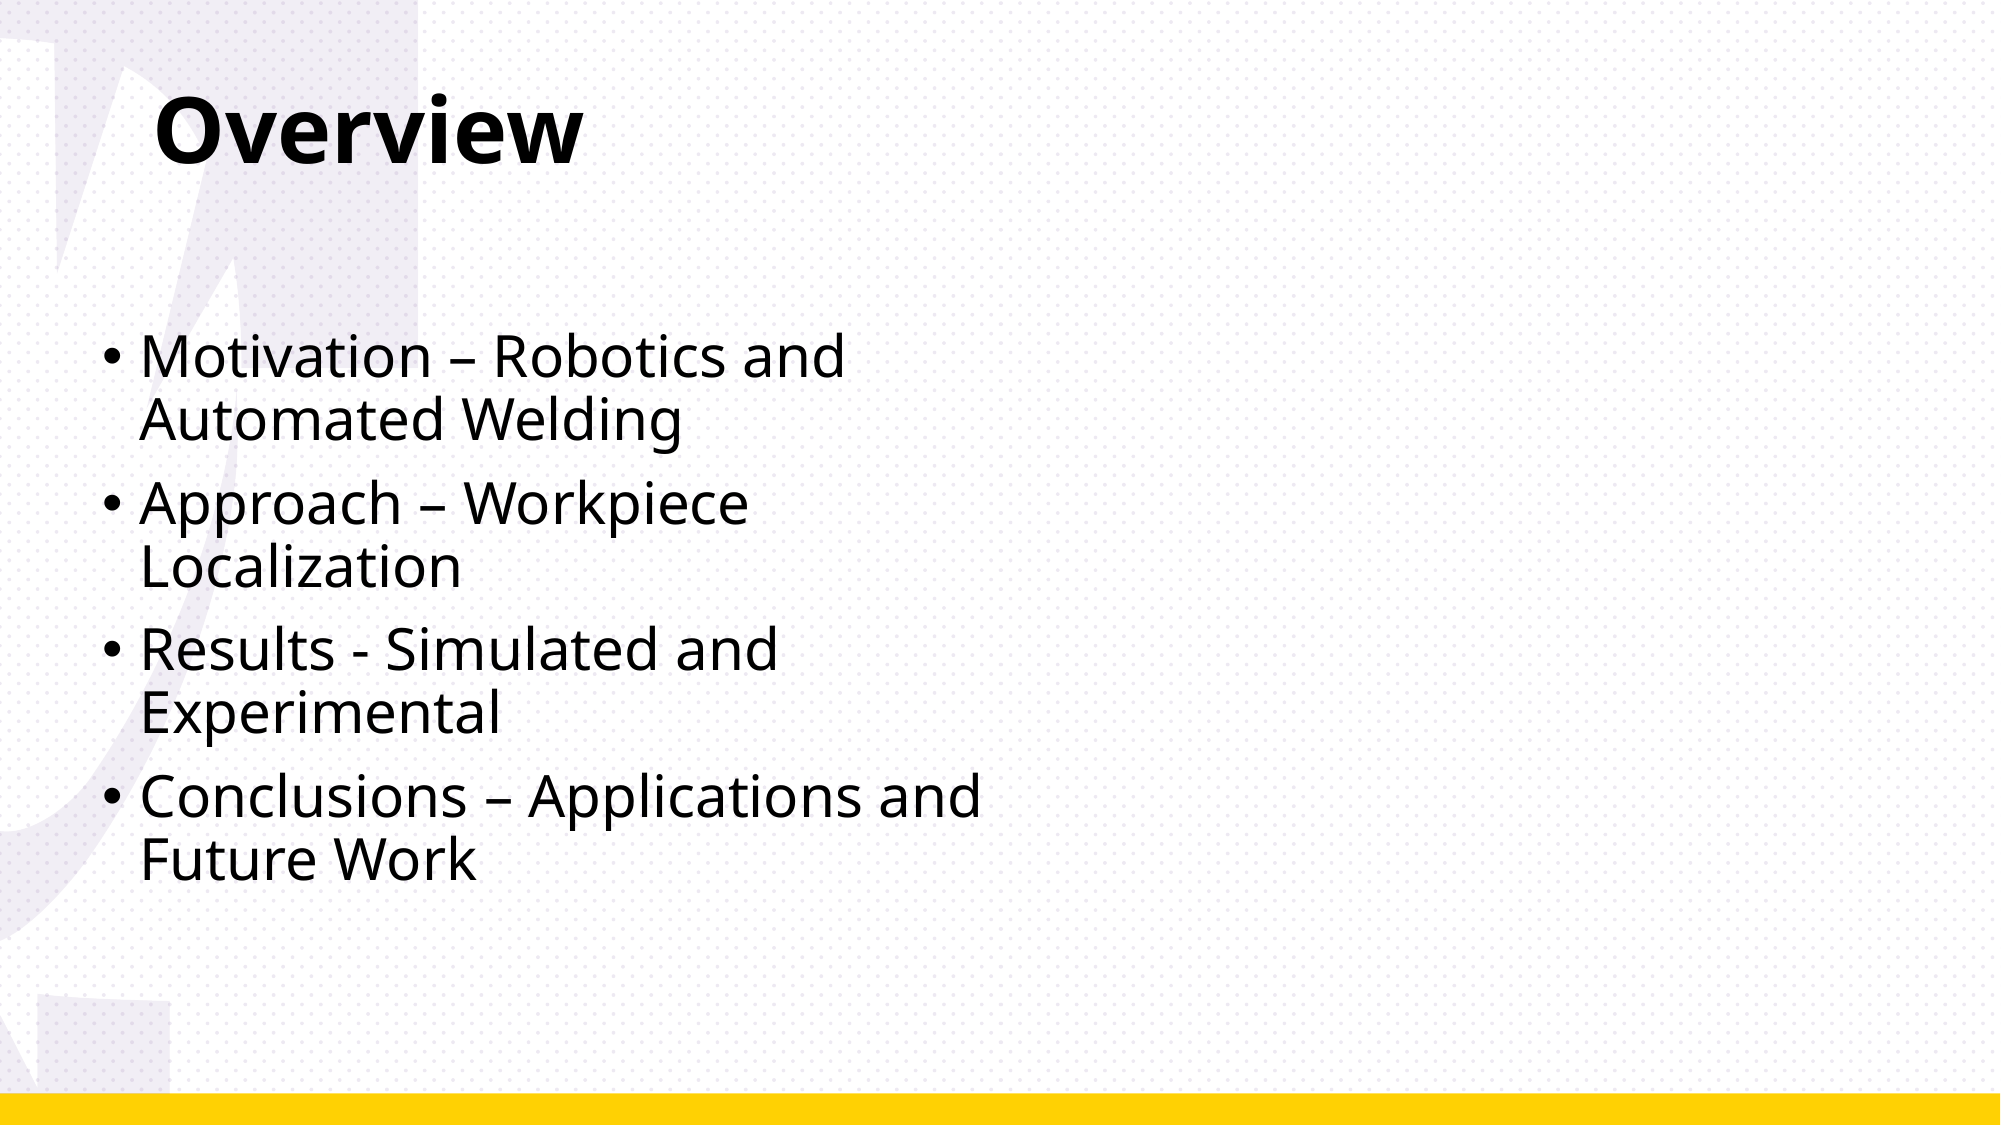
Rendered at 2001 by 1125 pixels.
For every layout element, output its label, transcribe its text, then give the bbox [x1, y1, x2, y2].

title Overview [137, 24, 1863, 243]
picture [0, 0, 2001, 1125]
text_box Motivation – Robotics and Automated Welding Approach – Workpiece Localization Results - Simulated and Experimental Conclusions – Applications and Future Work [86, 229, 1068, 906]
